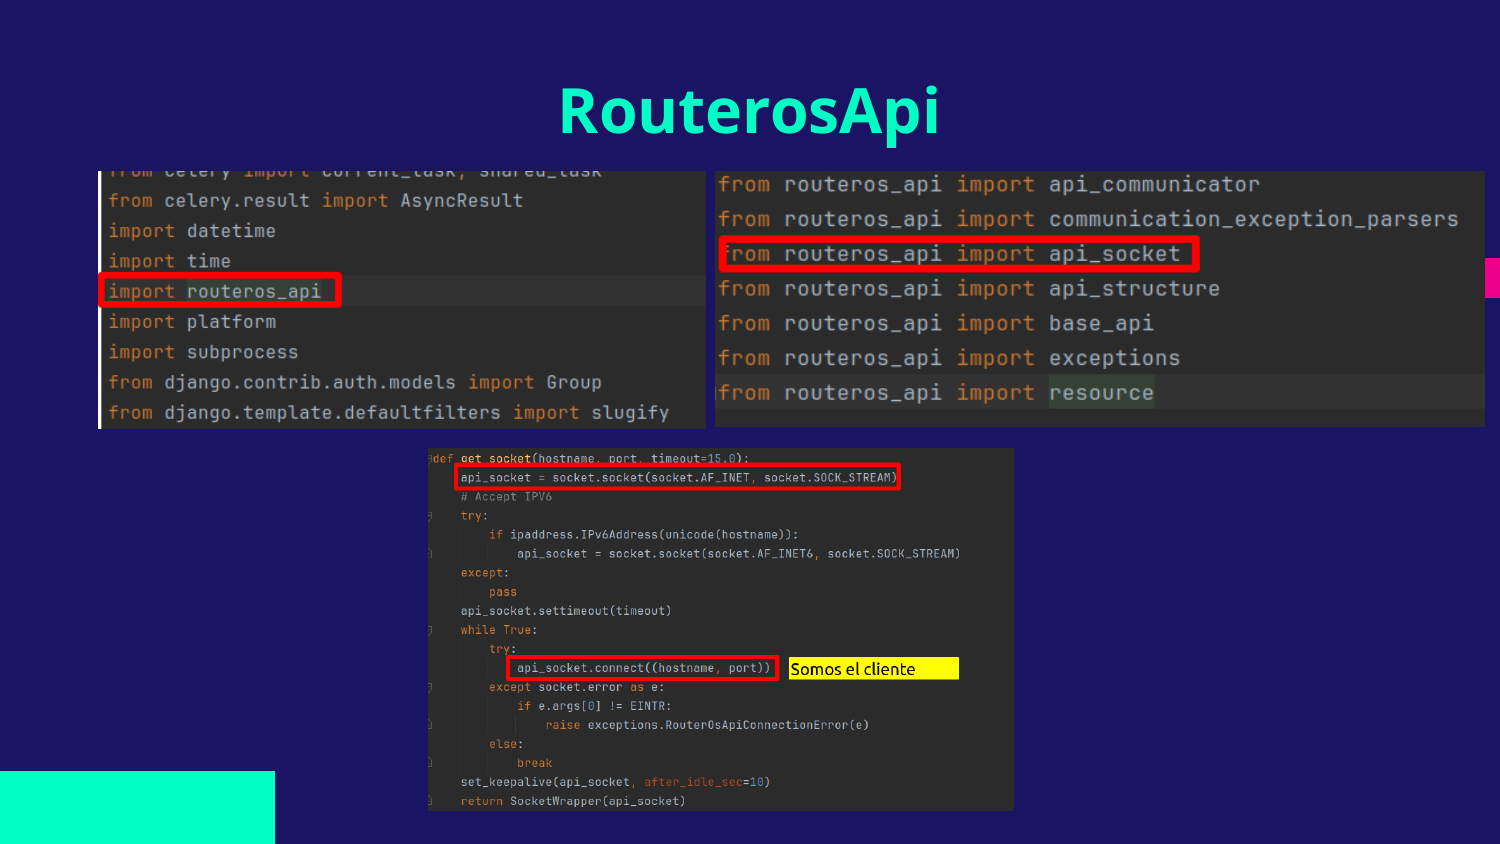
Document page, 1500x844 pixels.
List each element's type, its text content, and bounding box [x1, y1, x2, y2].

picture [428, 447, 1014, 812]
picture [98, 170, 706, 429]
title RouterosApi [209, 56, 1291, 166]
picture [715, 170, 1485, 428]
